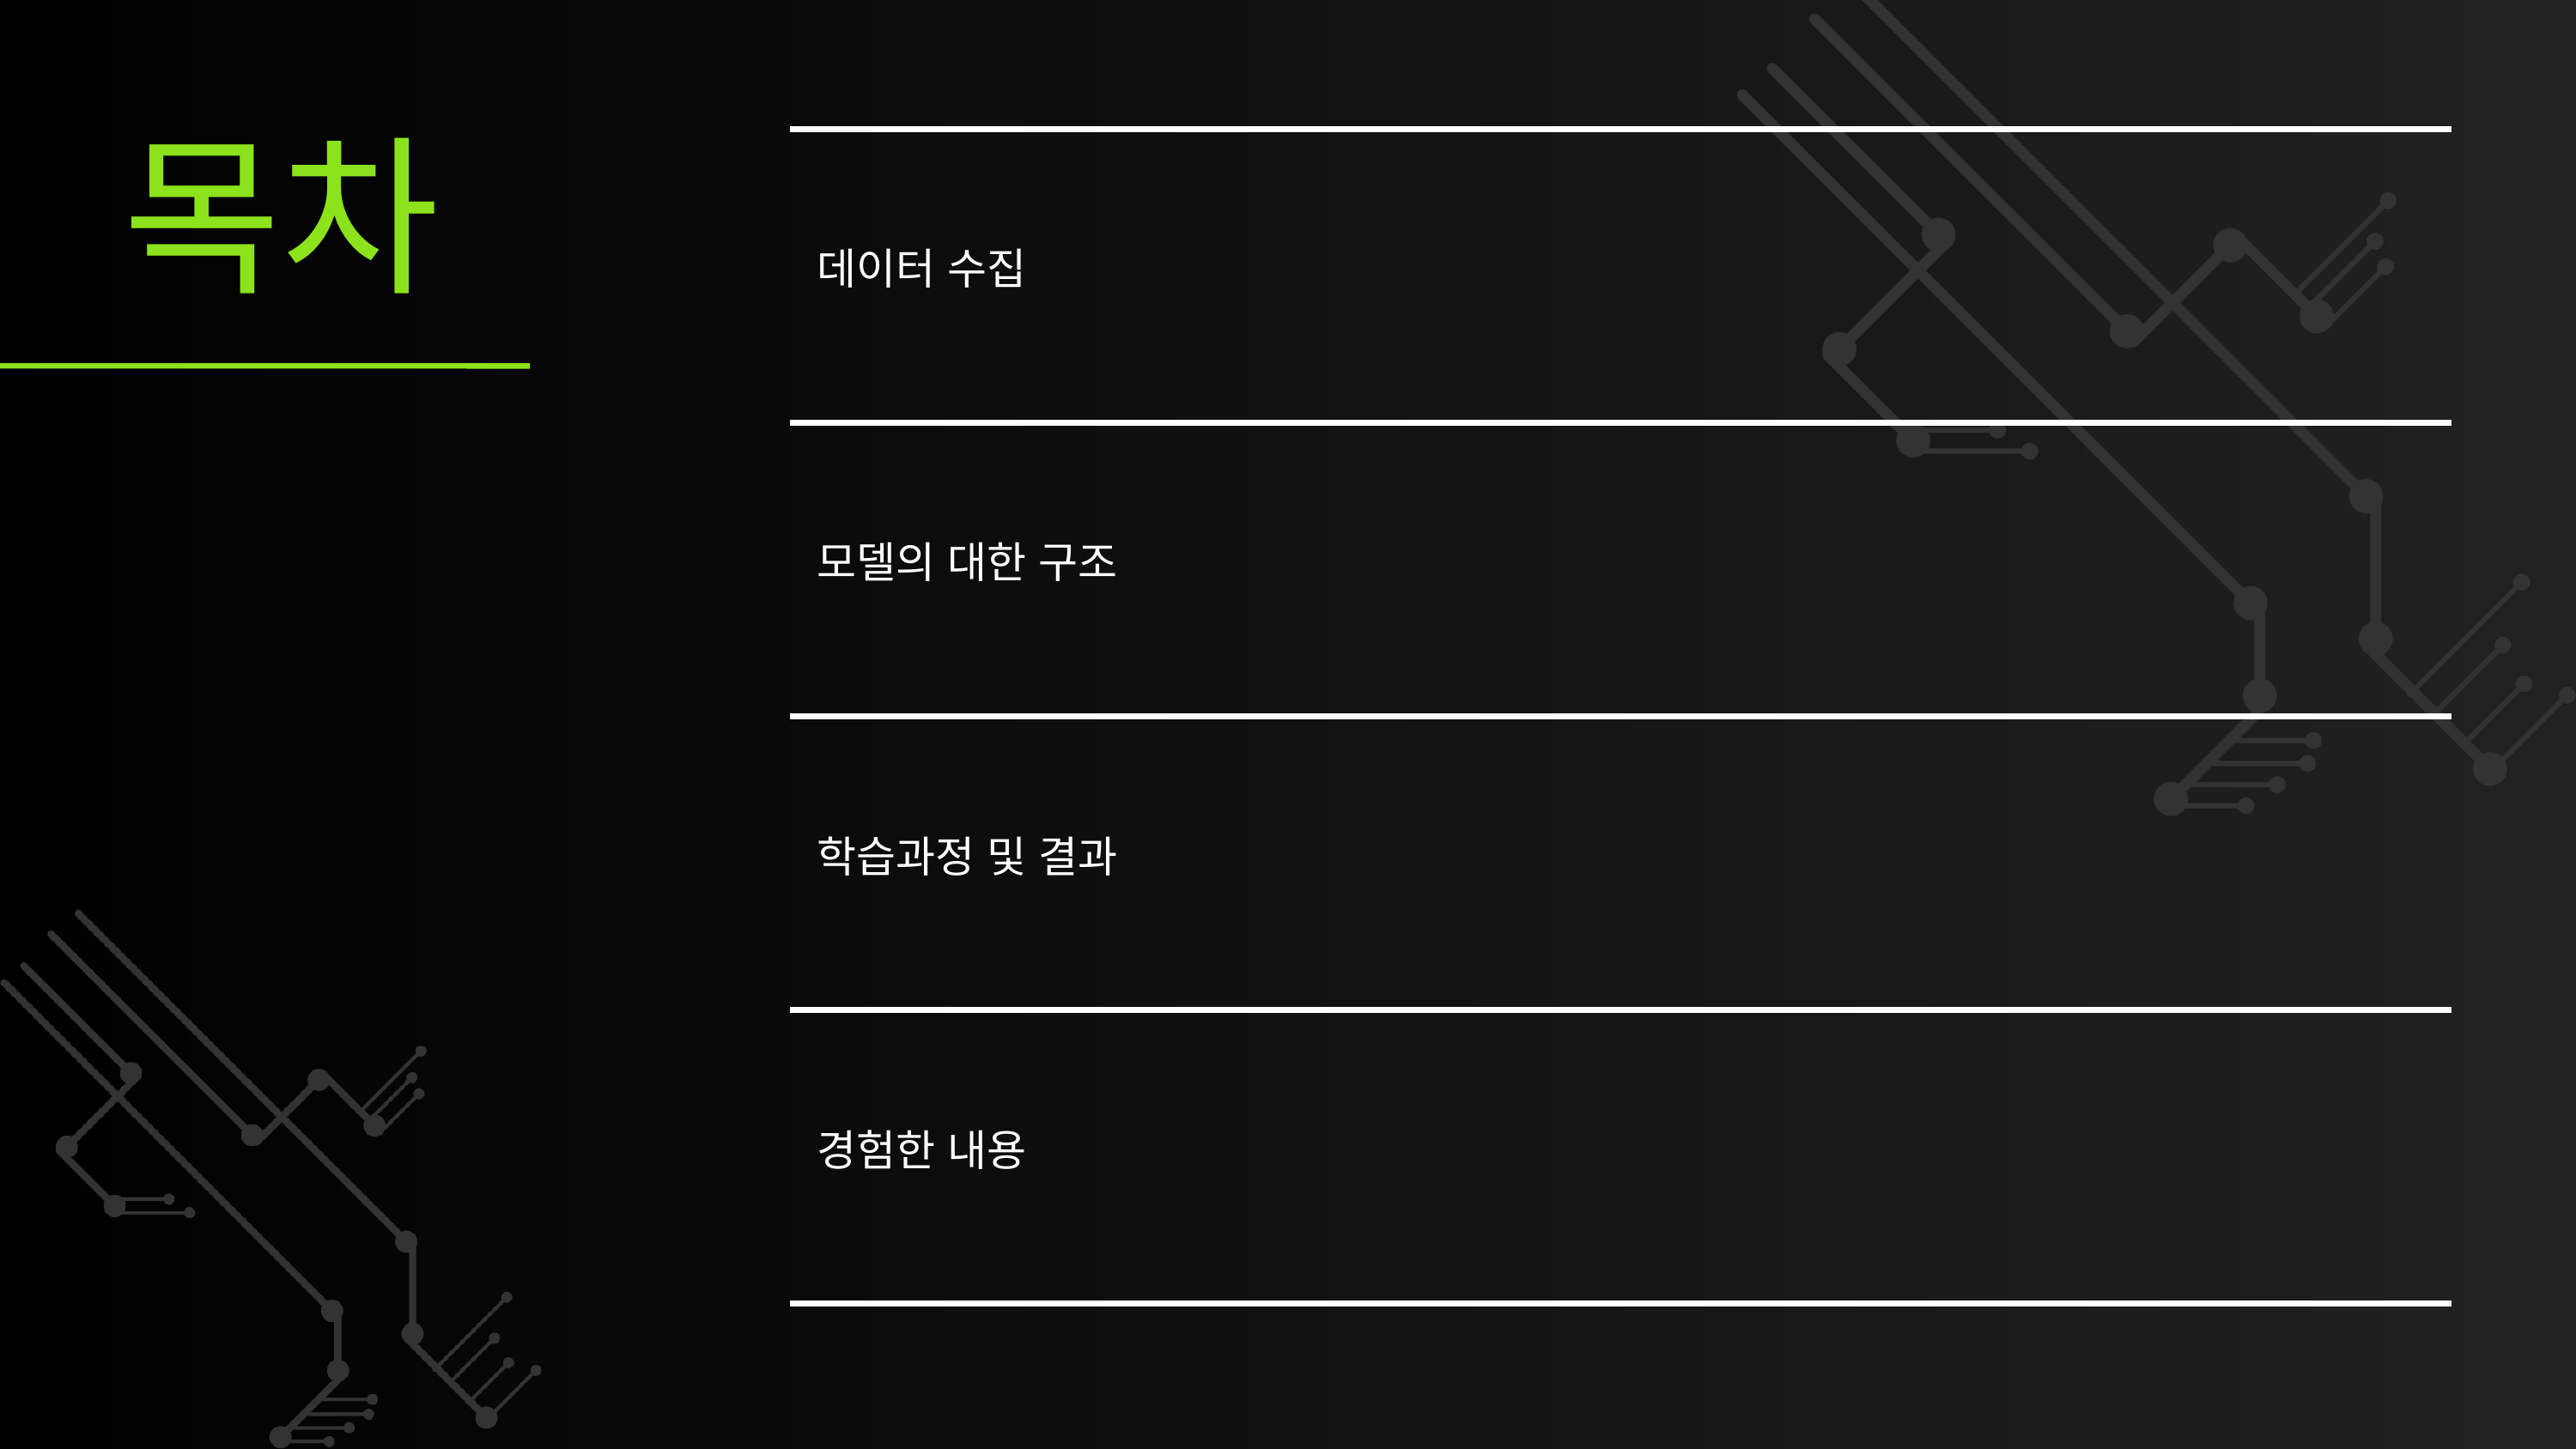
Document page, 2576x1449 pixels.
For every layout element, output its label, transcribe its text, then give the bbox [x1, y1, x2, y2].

text_box 목차 [123, 108, 790, 315]
table_cell 학습과정 및 결과 [790, 719, 1621, 1007]
table_cell [1621, 426, 2451, 713]
table_header [1621, 132, 2451, 420]
table_cell [1621, 1013, 2451, 1300]
table_cell 모델의 대한 구조 [790, 426, 1621, 713]
table_header 데이터 수집 [790, 132, 1621, 420]
text_box [0, 909, 542, 1449]
text_box [1736, 0, 2576, 818]
table_cell [1621, 719, 2451, 1007]
table_cell 경험한 내용 [790, 1013, 1621, 1300]
